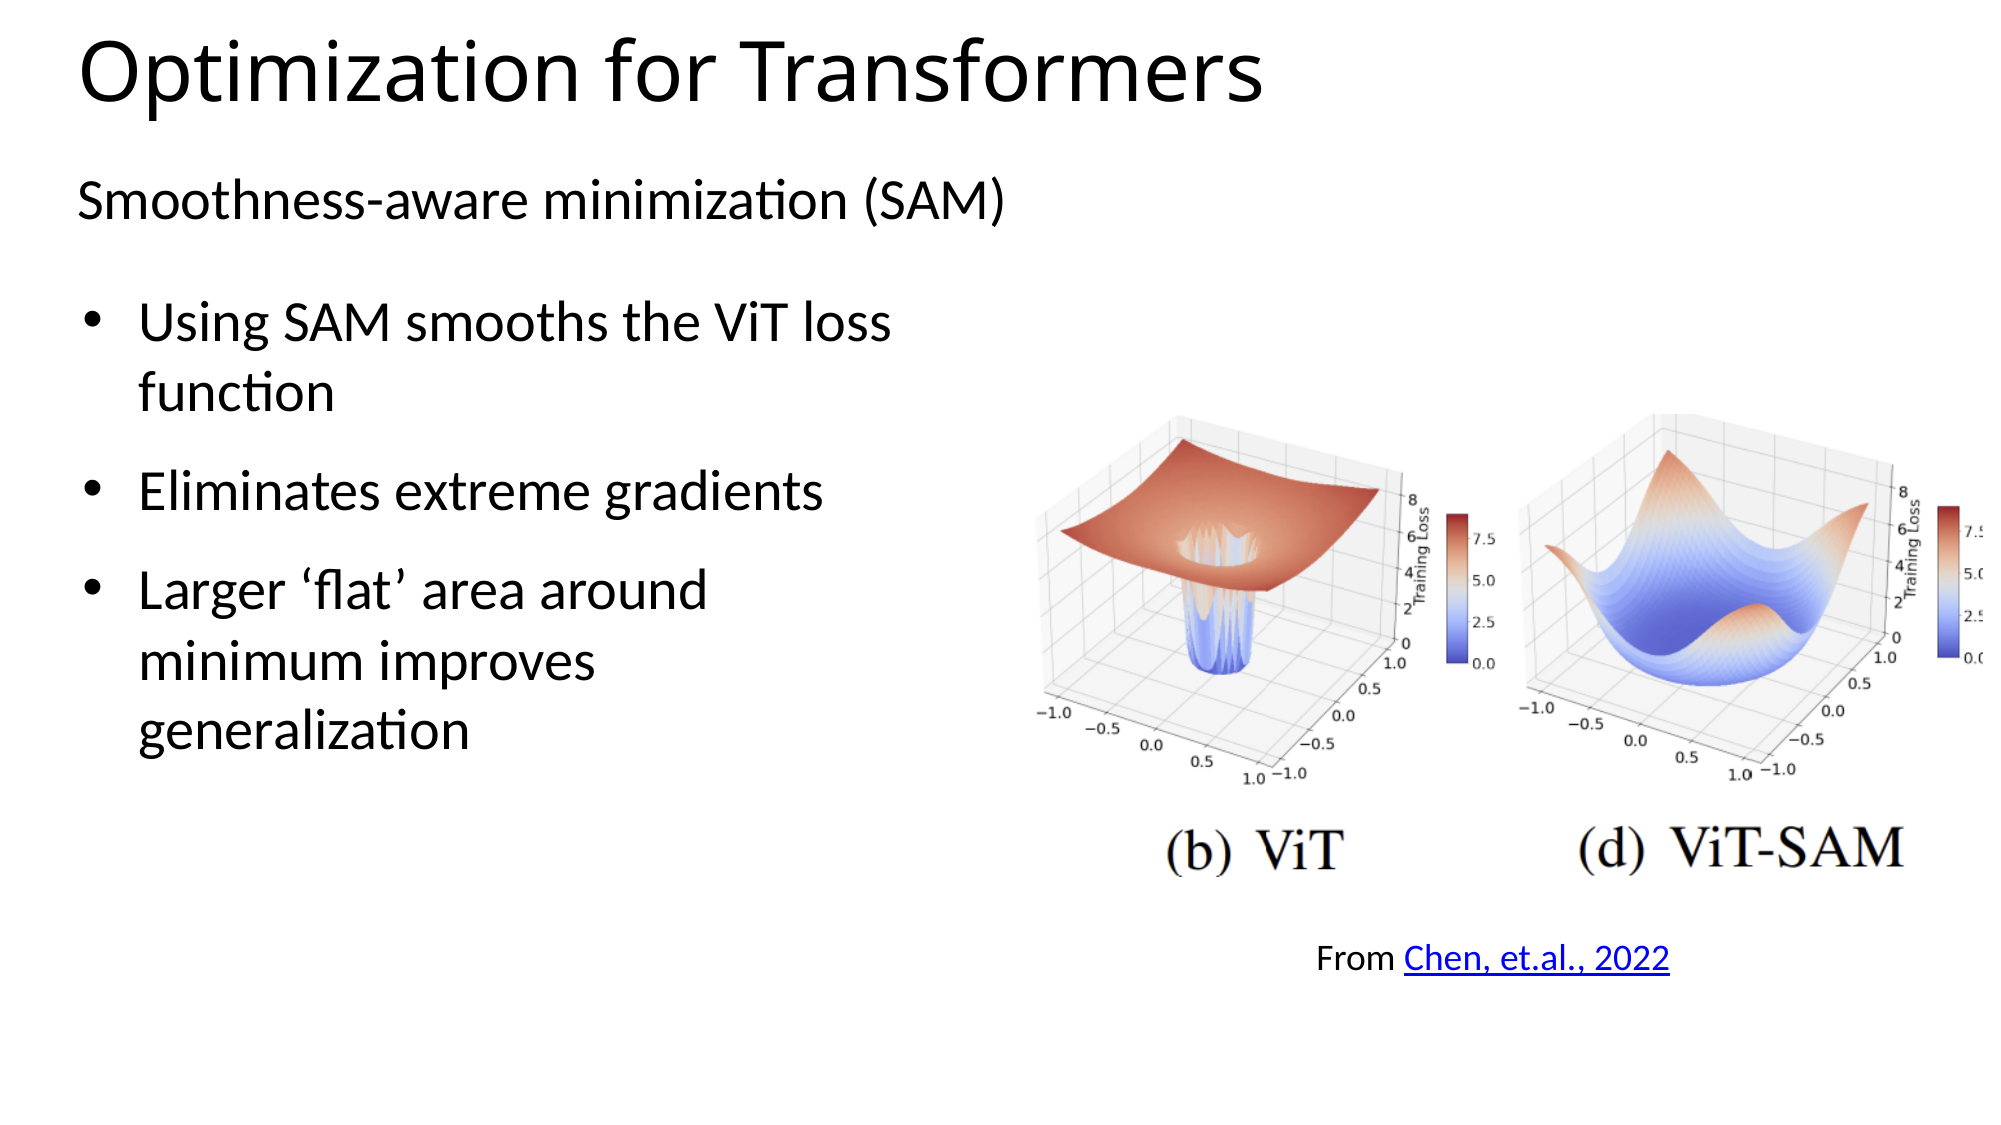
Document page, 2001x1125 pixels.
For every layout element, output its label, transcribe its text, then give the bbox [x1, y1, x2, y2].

text_box Using SAM smooths the ViT loss function Eliminates extreme gradients Larger ‘flat’ area around minimum improves generalization [67, 275, 933, 1038]
picture [1030, 413, 1504, 877]
title Optimization for Transformers [62, 29, 1953, 134]
picture [1515, 413, 1983, 877]
list Smoothness-aware minimization (SAM) [62, 154, 1953, 276]
text_box From Chen, et.al., 2022 [1294, 925, 1692, 986]
